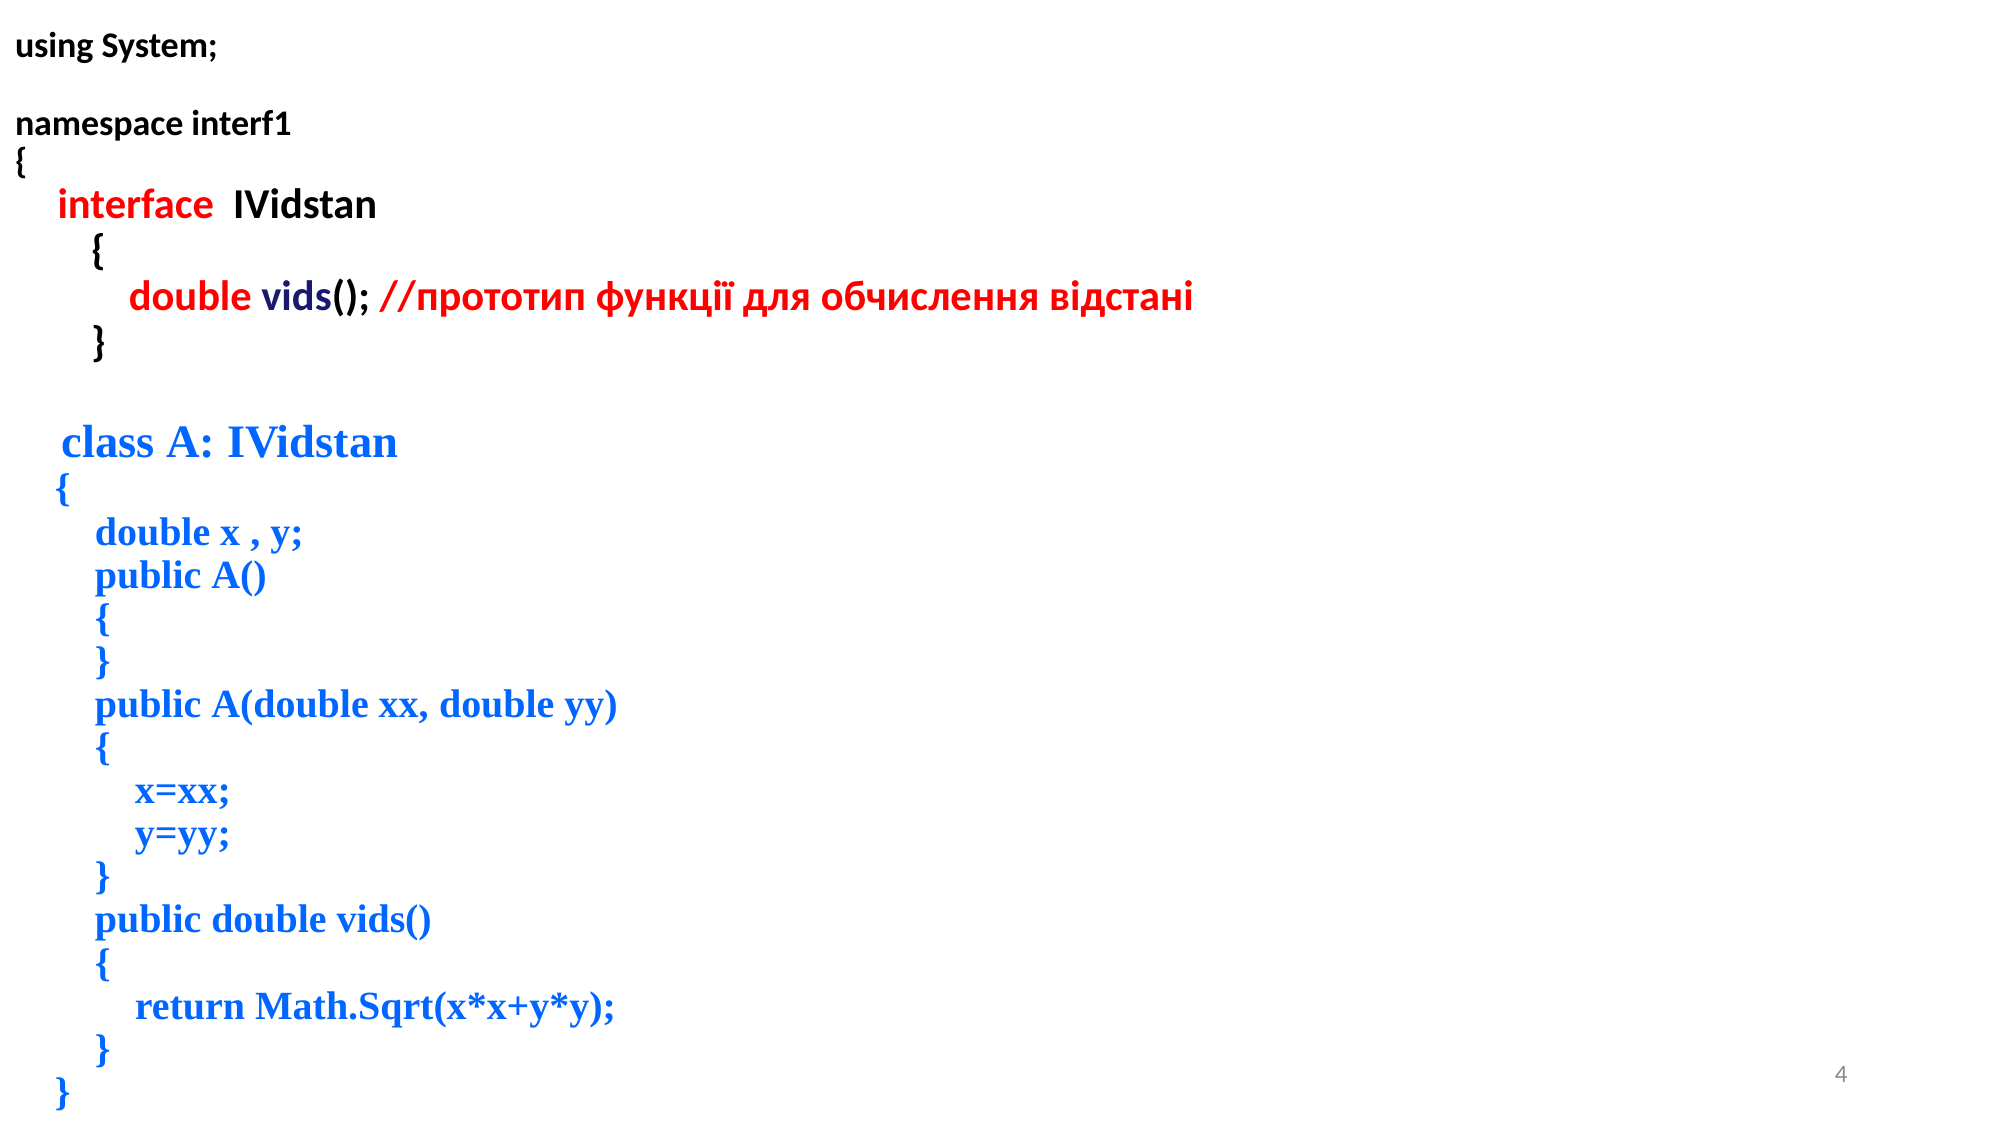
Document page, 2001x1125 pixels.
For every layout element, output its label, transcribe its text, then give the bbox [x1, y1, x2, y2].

slide_number 4 [1412, 1042, 1863, 1103]
list using System; namespace interf1 { interface IVidstan { double vids(); //прототип функції для обчислення відстані } class A: IVidstan { double x , y; public A() { } public A(double xx, double yy) { x=xx; y=yy; } public double vids() { return Math.Sqrt(x*x+y*y); } } [0, 18, 2000, 1125]
